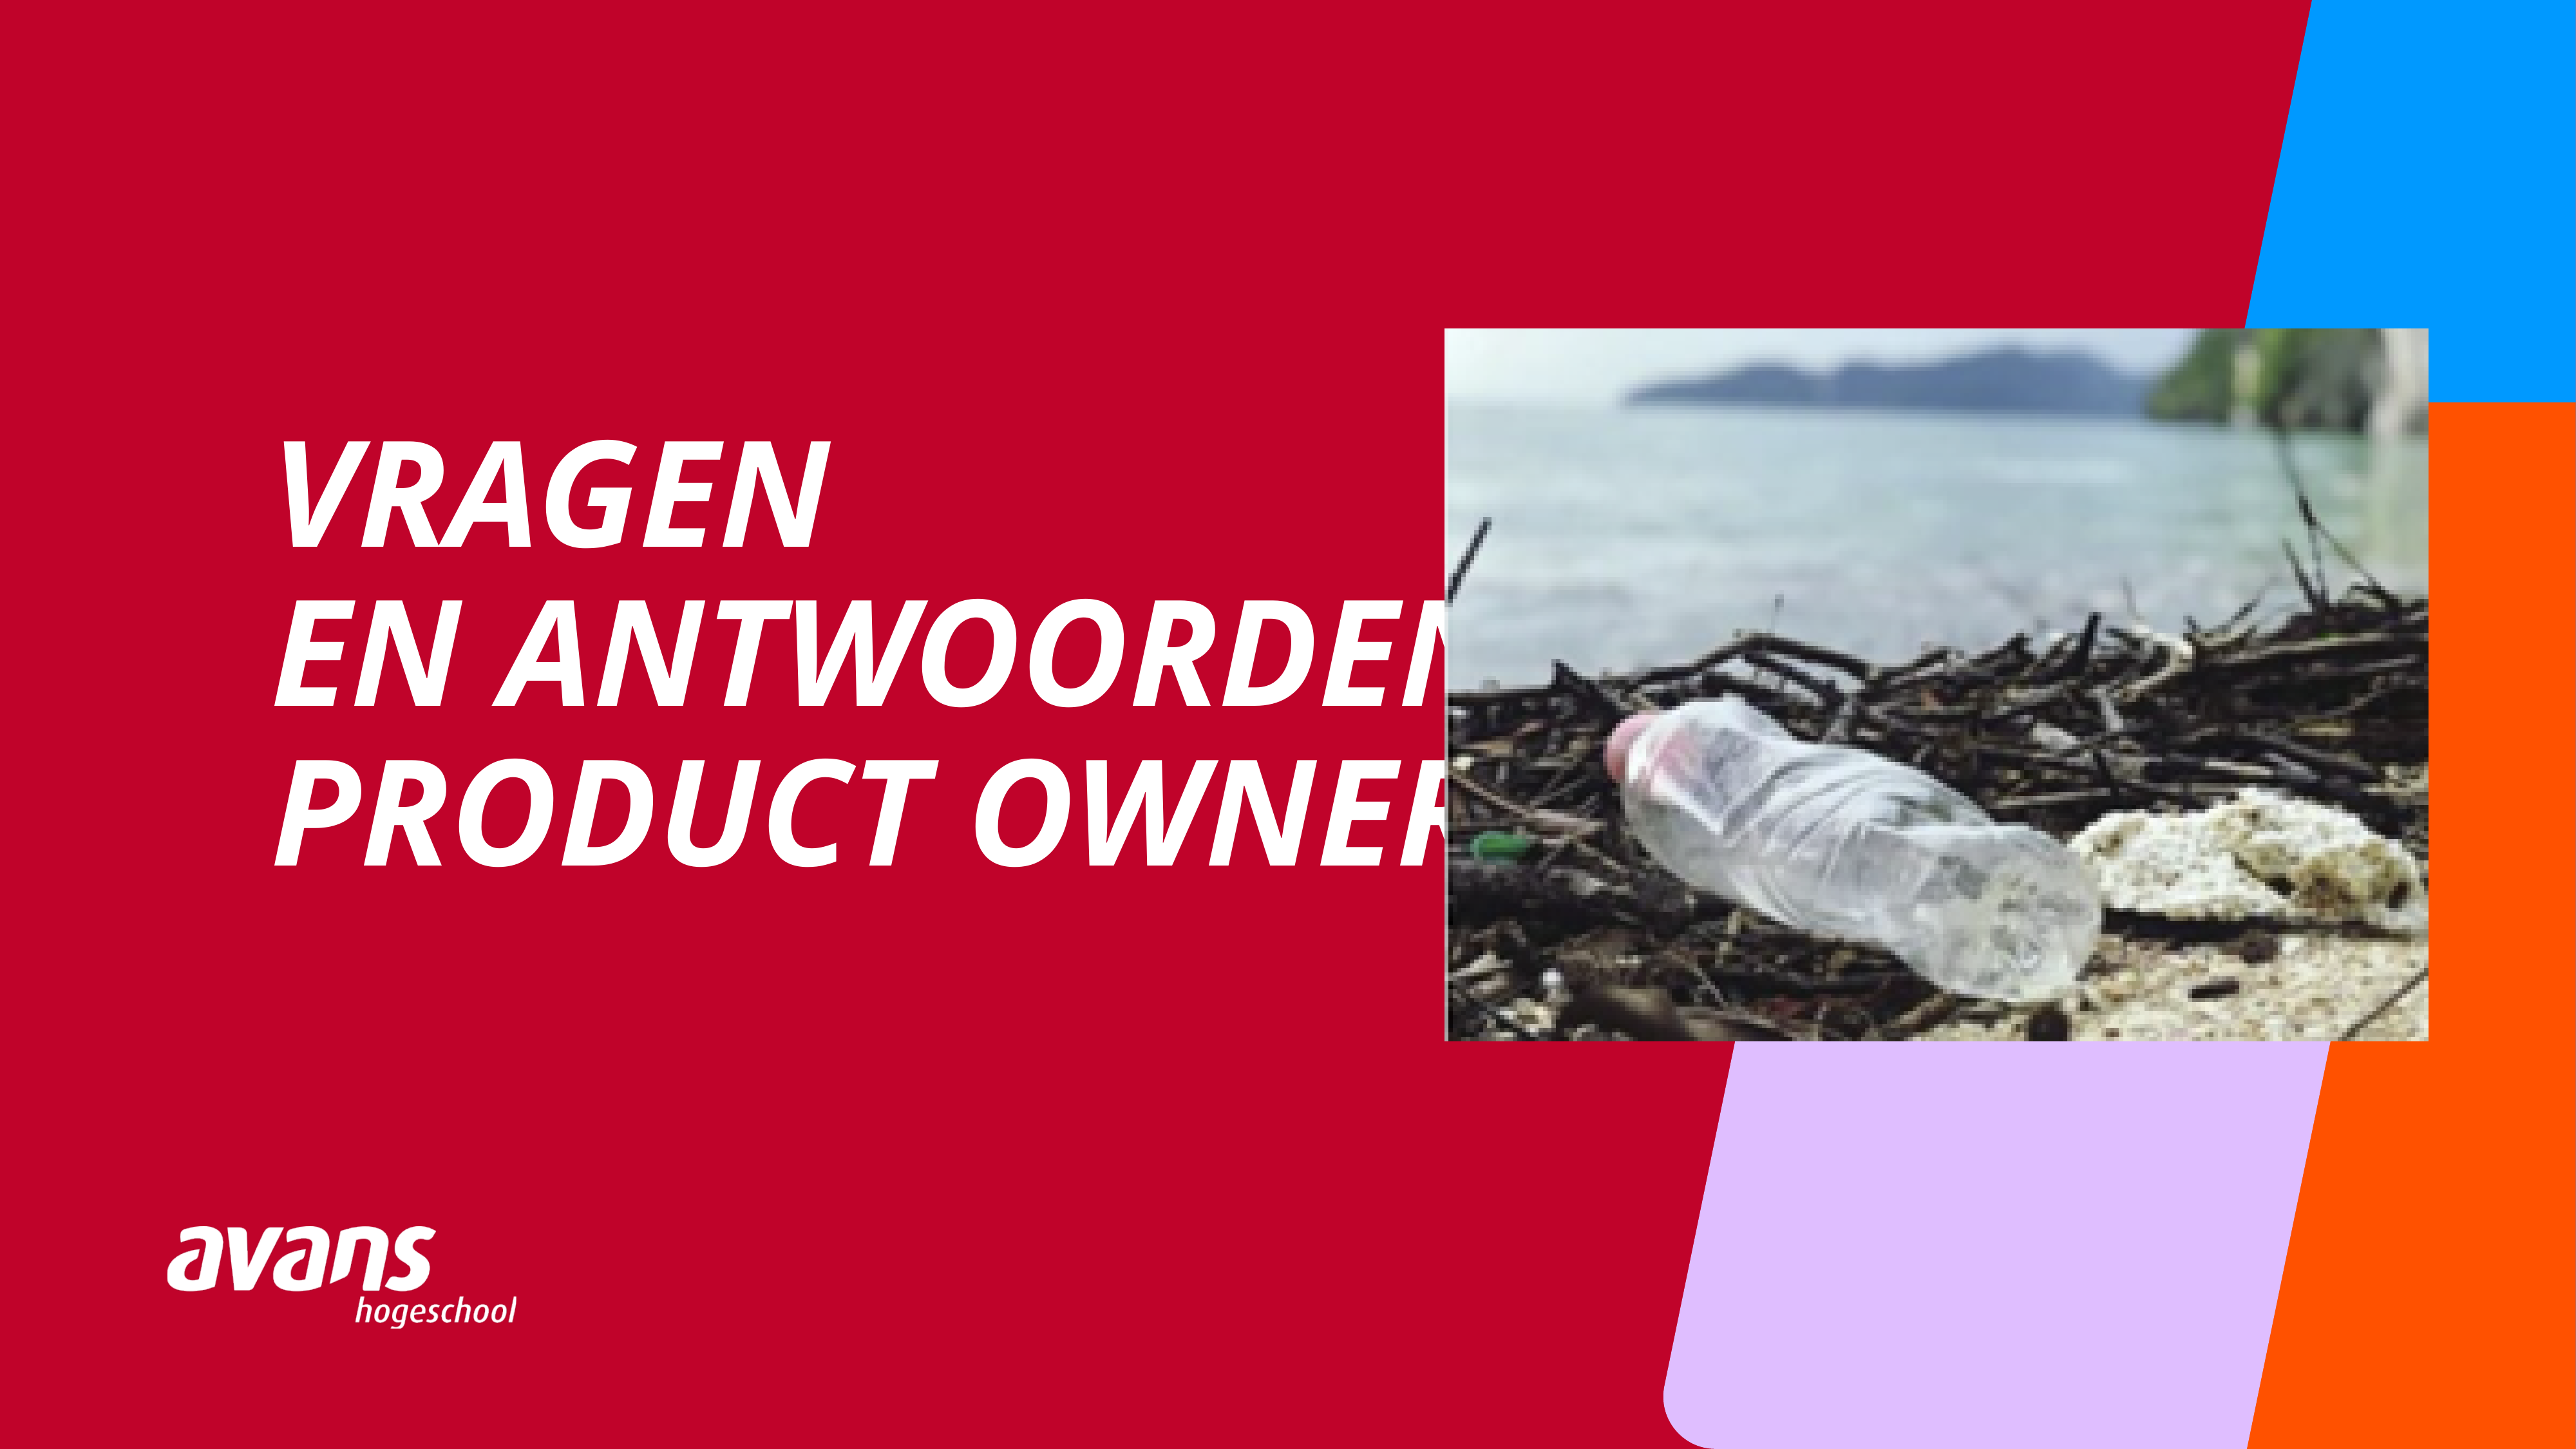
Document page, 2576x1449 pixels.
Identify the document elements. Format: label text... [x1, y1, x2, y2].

picture [1444, 328, 2429, 1042]
title Vragen en Antwoorden Product Owner [270, 419, 1937, 1061]
